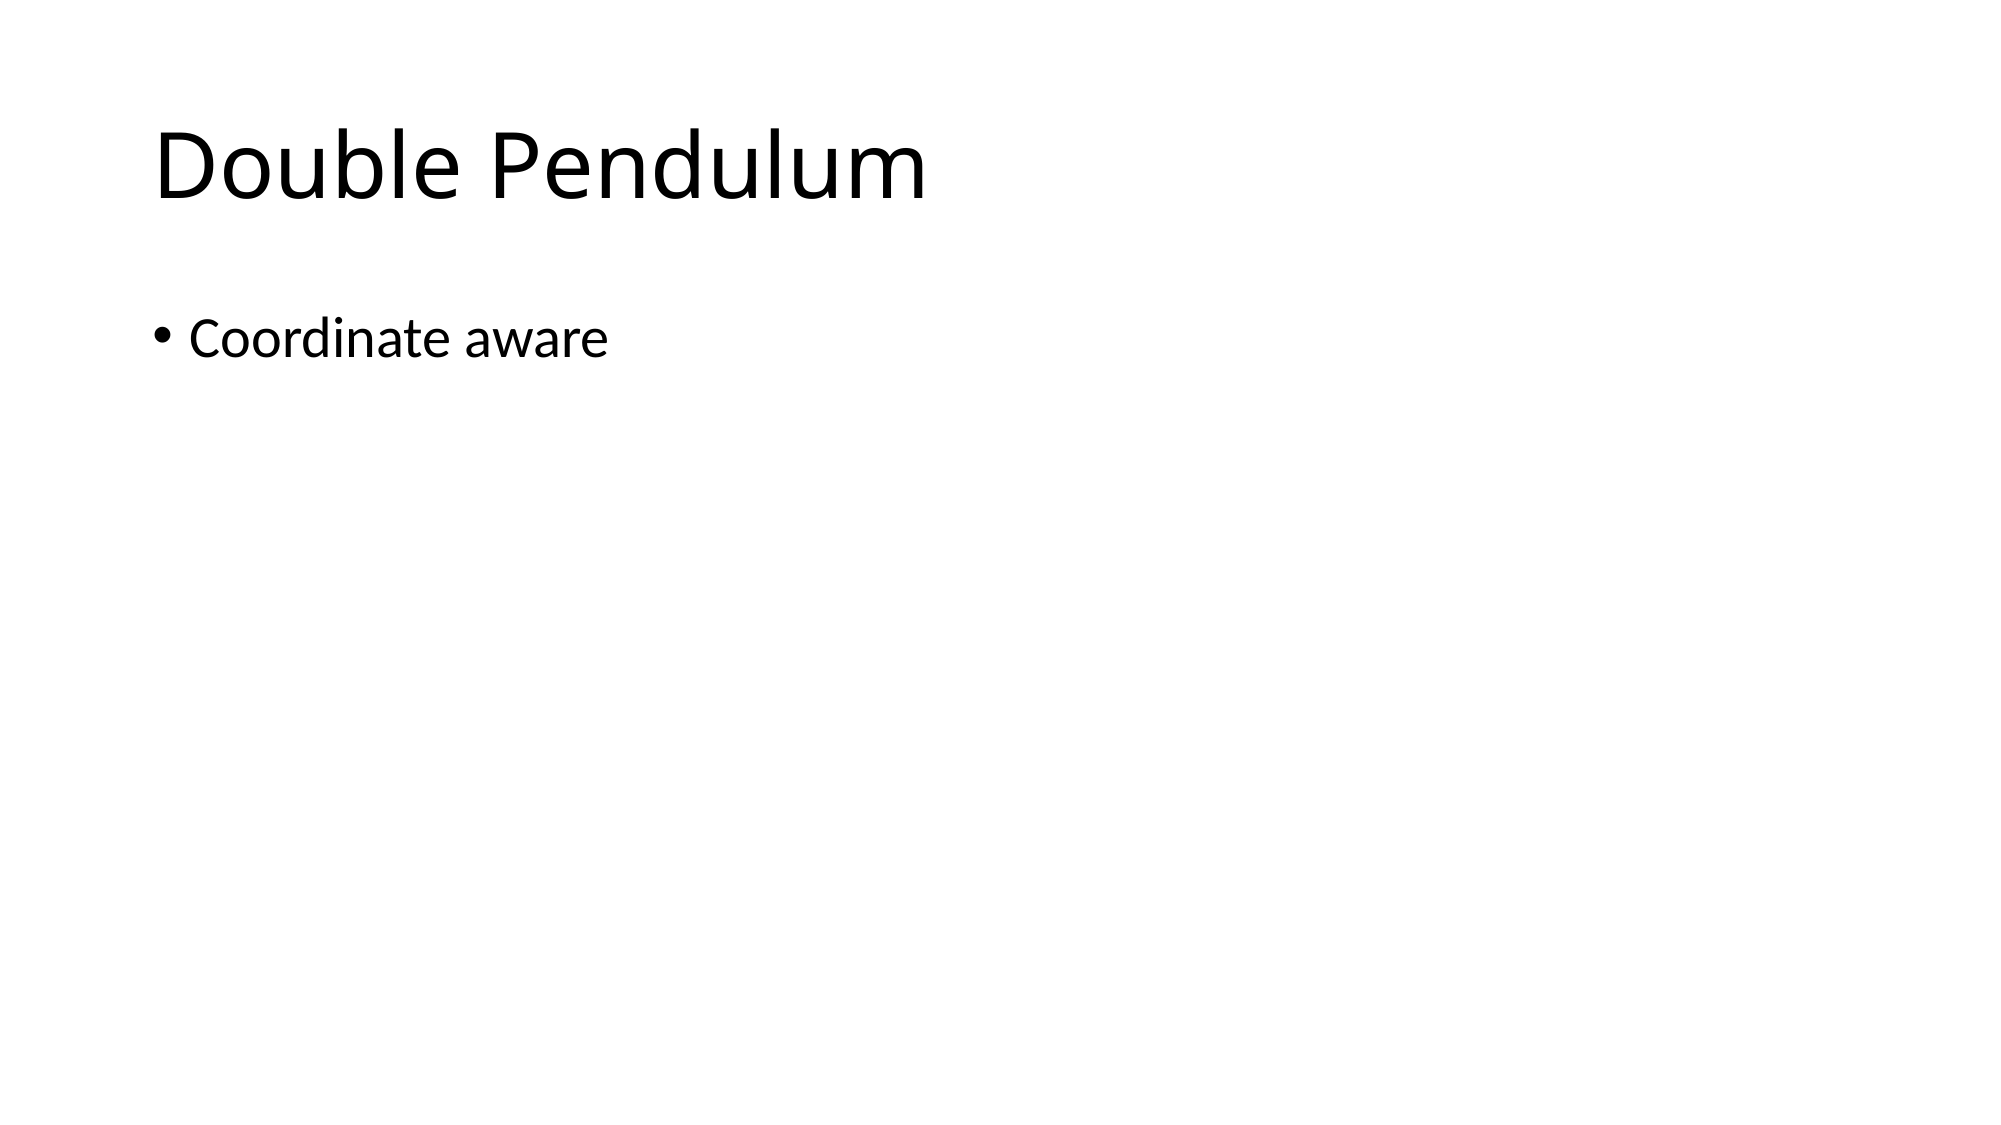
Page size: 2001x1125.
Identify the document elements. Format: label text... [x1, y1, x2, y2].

list Coordinate aware [137, 299, 1863, 1014]
title Double Pendulum [137, 59, 1863, 278]
